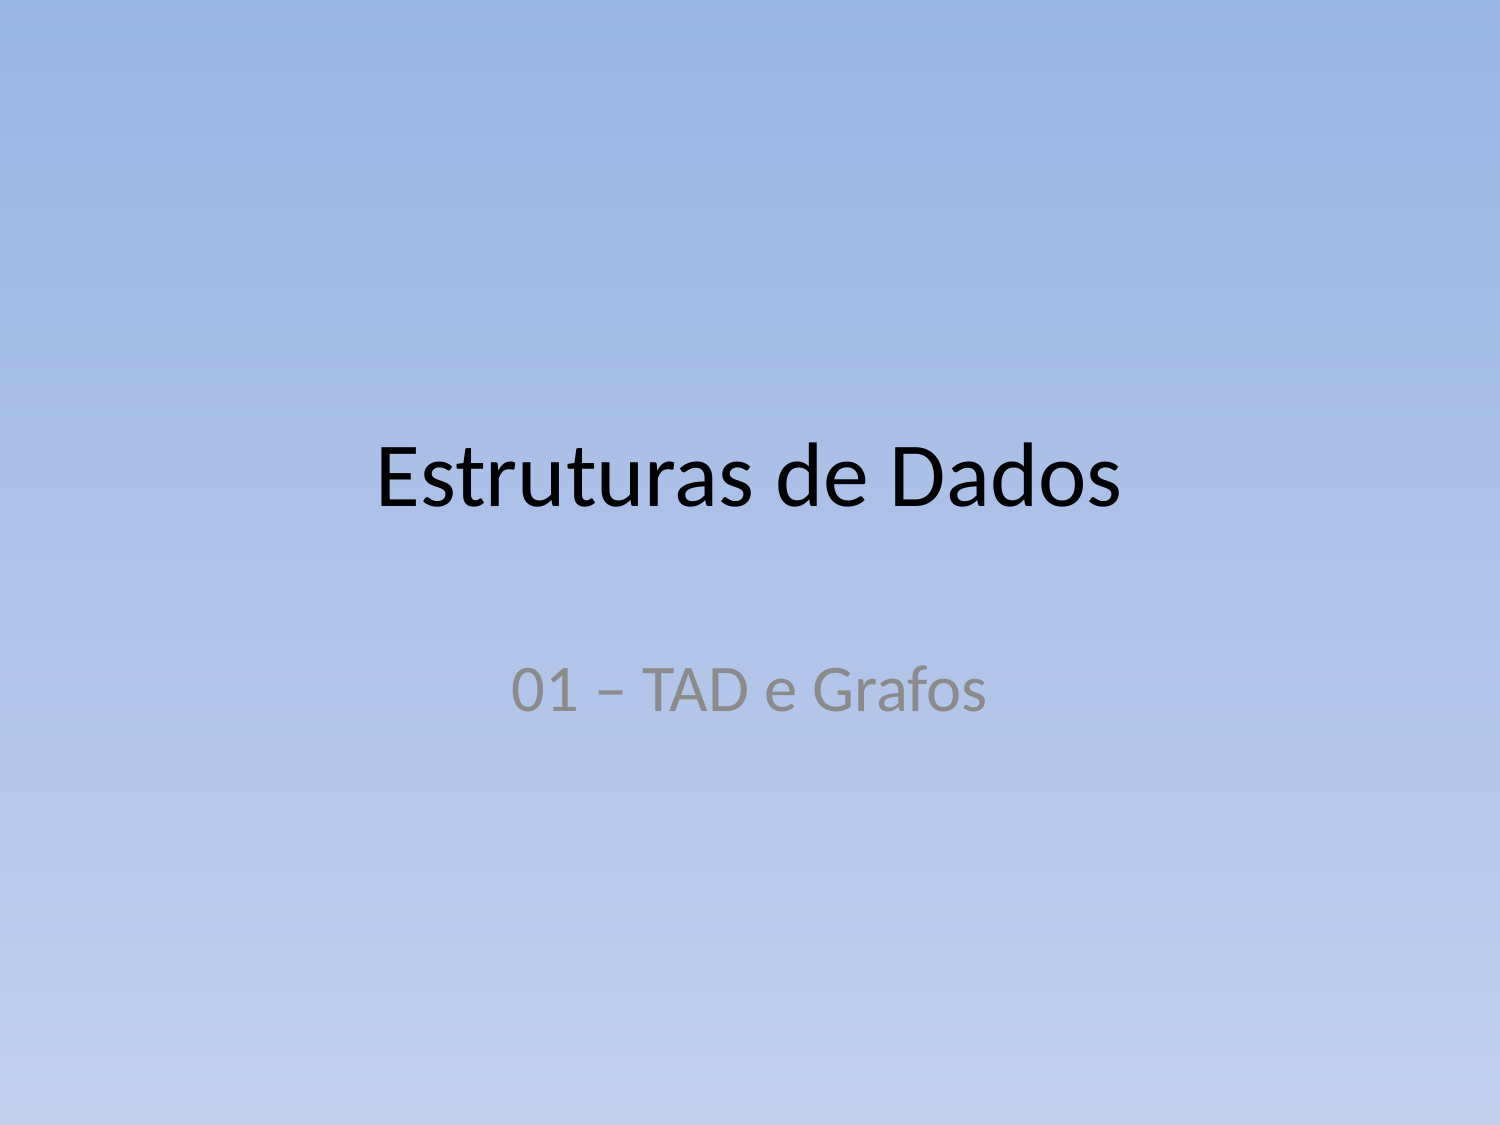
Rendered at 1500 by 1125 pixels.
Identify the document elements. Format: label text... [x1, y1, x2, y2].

title Estruturas de Dados [112, 349, 1388, 591]
subtitle 01 – TAD e Grafos [225, 637, 1275, 925]
